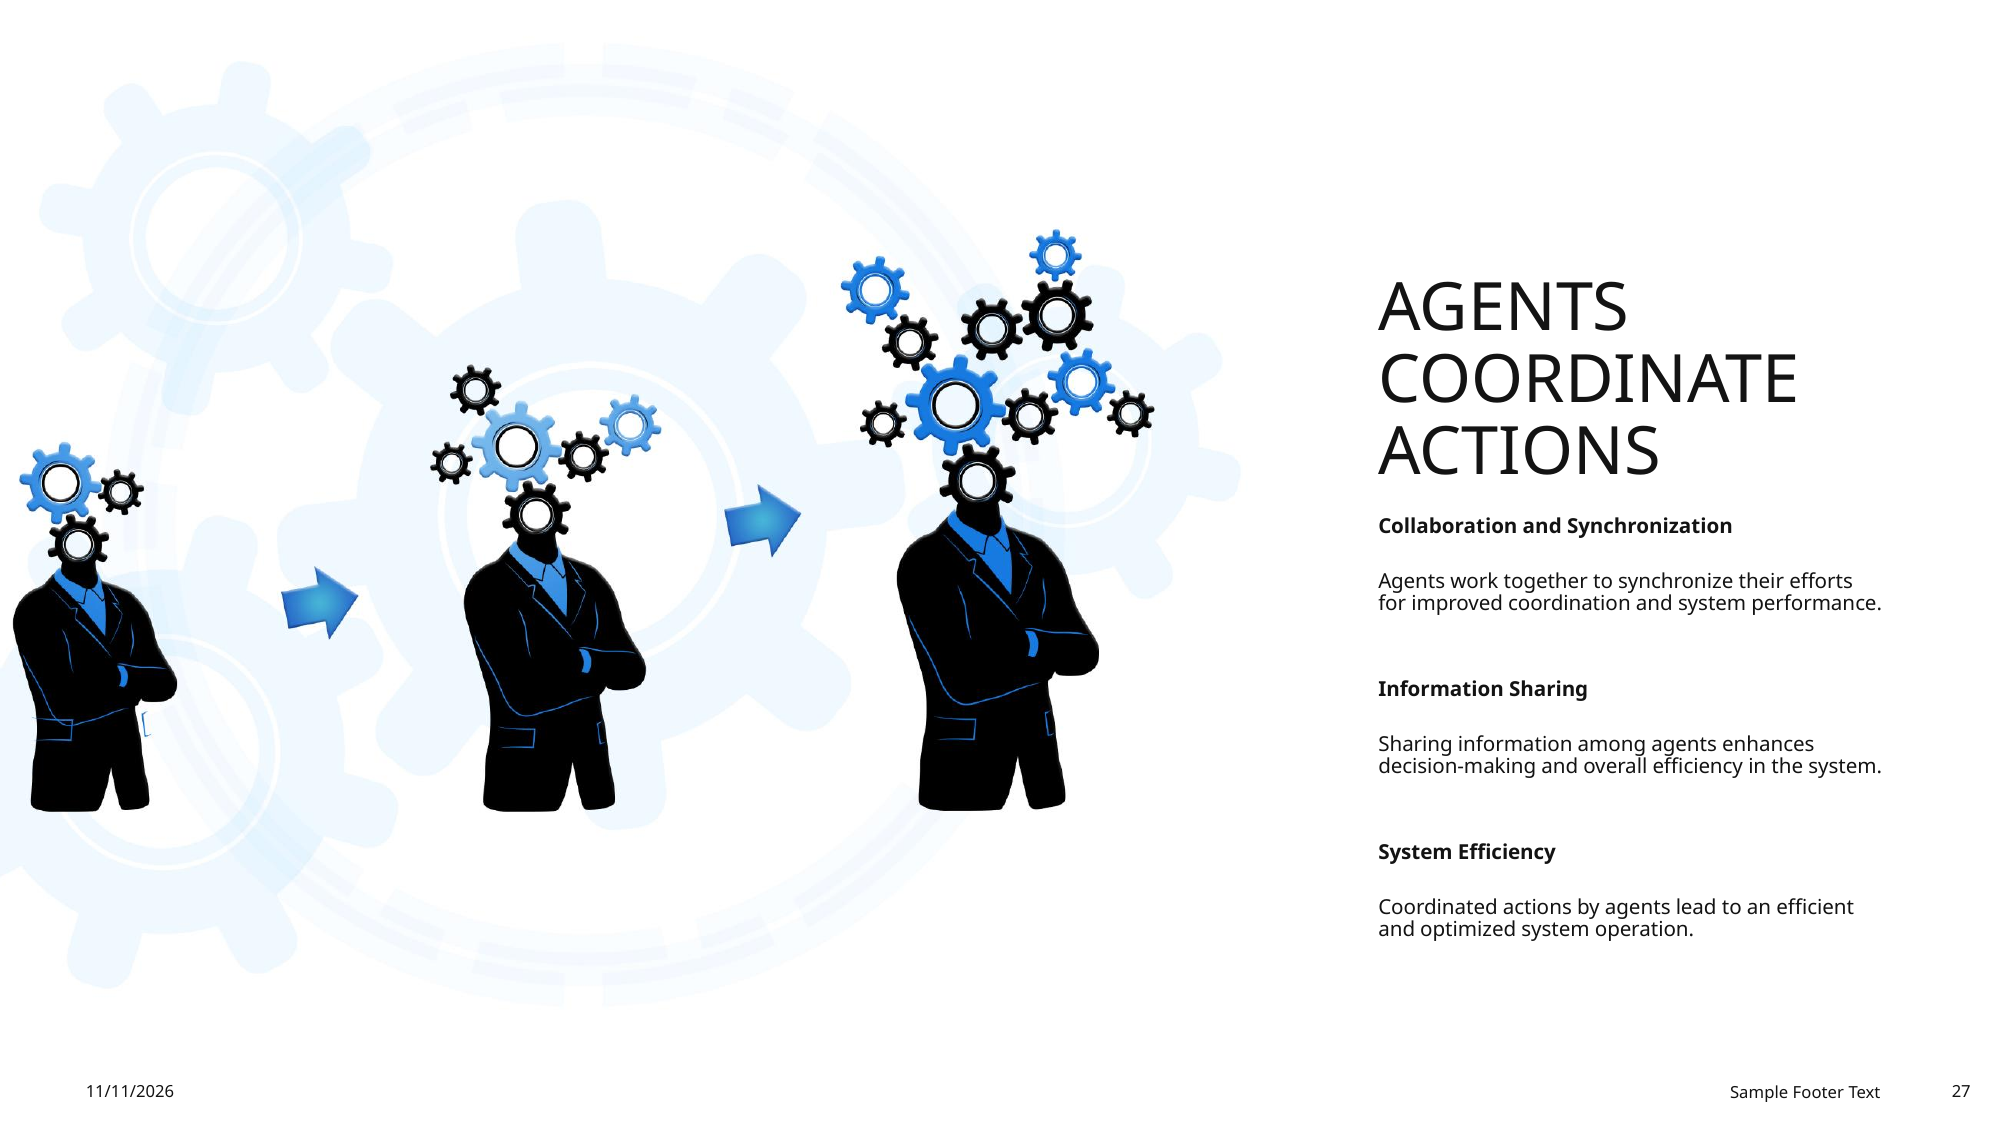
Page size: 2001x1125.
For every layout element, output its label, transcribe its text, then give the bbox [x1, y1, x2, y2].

footer Sample Footer Text [1458, 1064, 1896, 1120]
slide_number 27 [1910, 1064, 1986, 1120]
title Agents Coordinate Actions [1363, 176, 1901, 497]
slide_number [70, 1064, 537, 1120]
picture [0, 0, 1269, 1050]
text_box Collaboration and Synchronization Agents work together to synchronize their efforts for improved coordination and system performance. Information Sharing Sharing information among agents enhances decision-making and overall efficiency in the system. System Efficiency Coordinated actions by agents lead to an efficient and optimized system operation. [1363, 508, 1901, 993]
